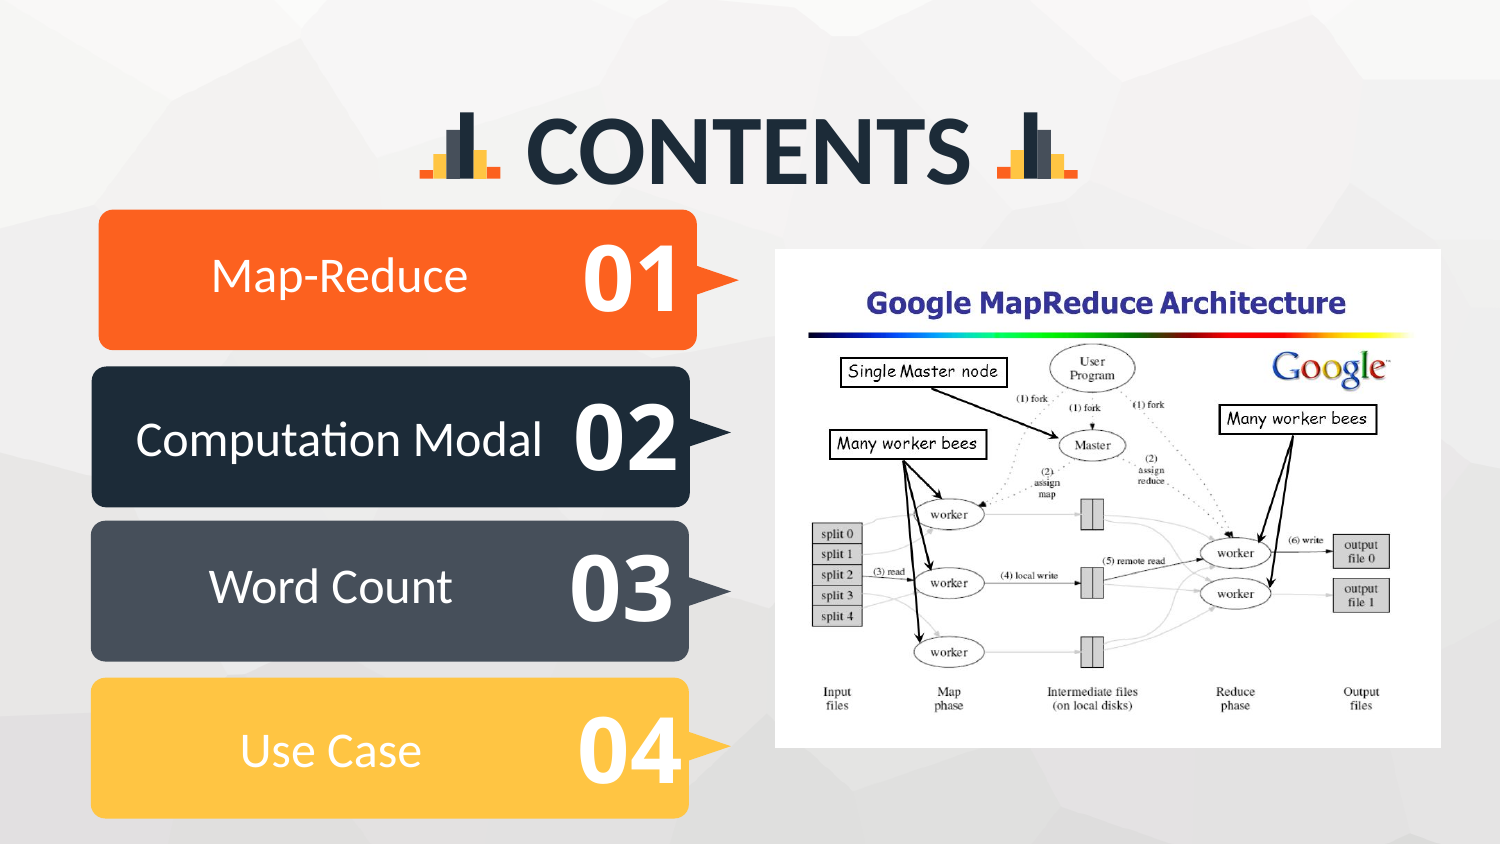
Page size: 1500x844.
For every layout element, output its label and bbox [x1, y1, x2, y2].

text_box [90, 677, 732, 819]
text_box [98, 209, 739, 351]
text_box [91, 366, 732, 508]
text_box [90, 520, 732, 662]
picture [0, 0, 1500, 844]
text_box [419, 77, 1078, 214]
